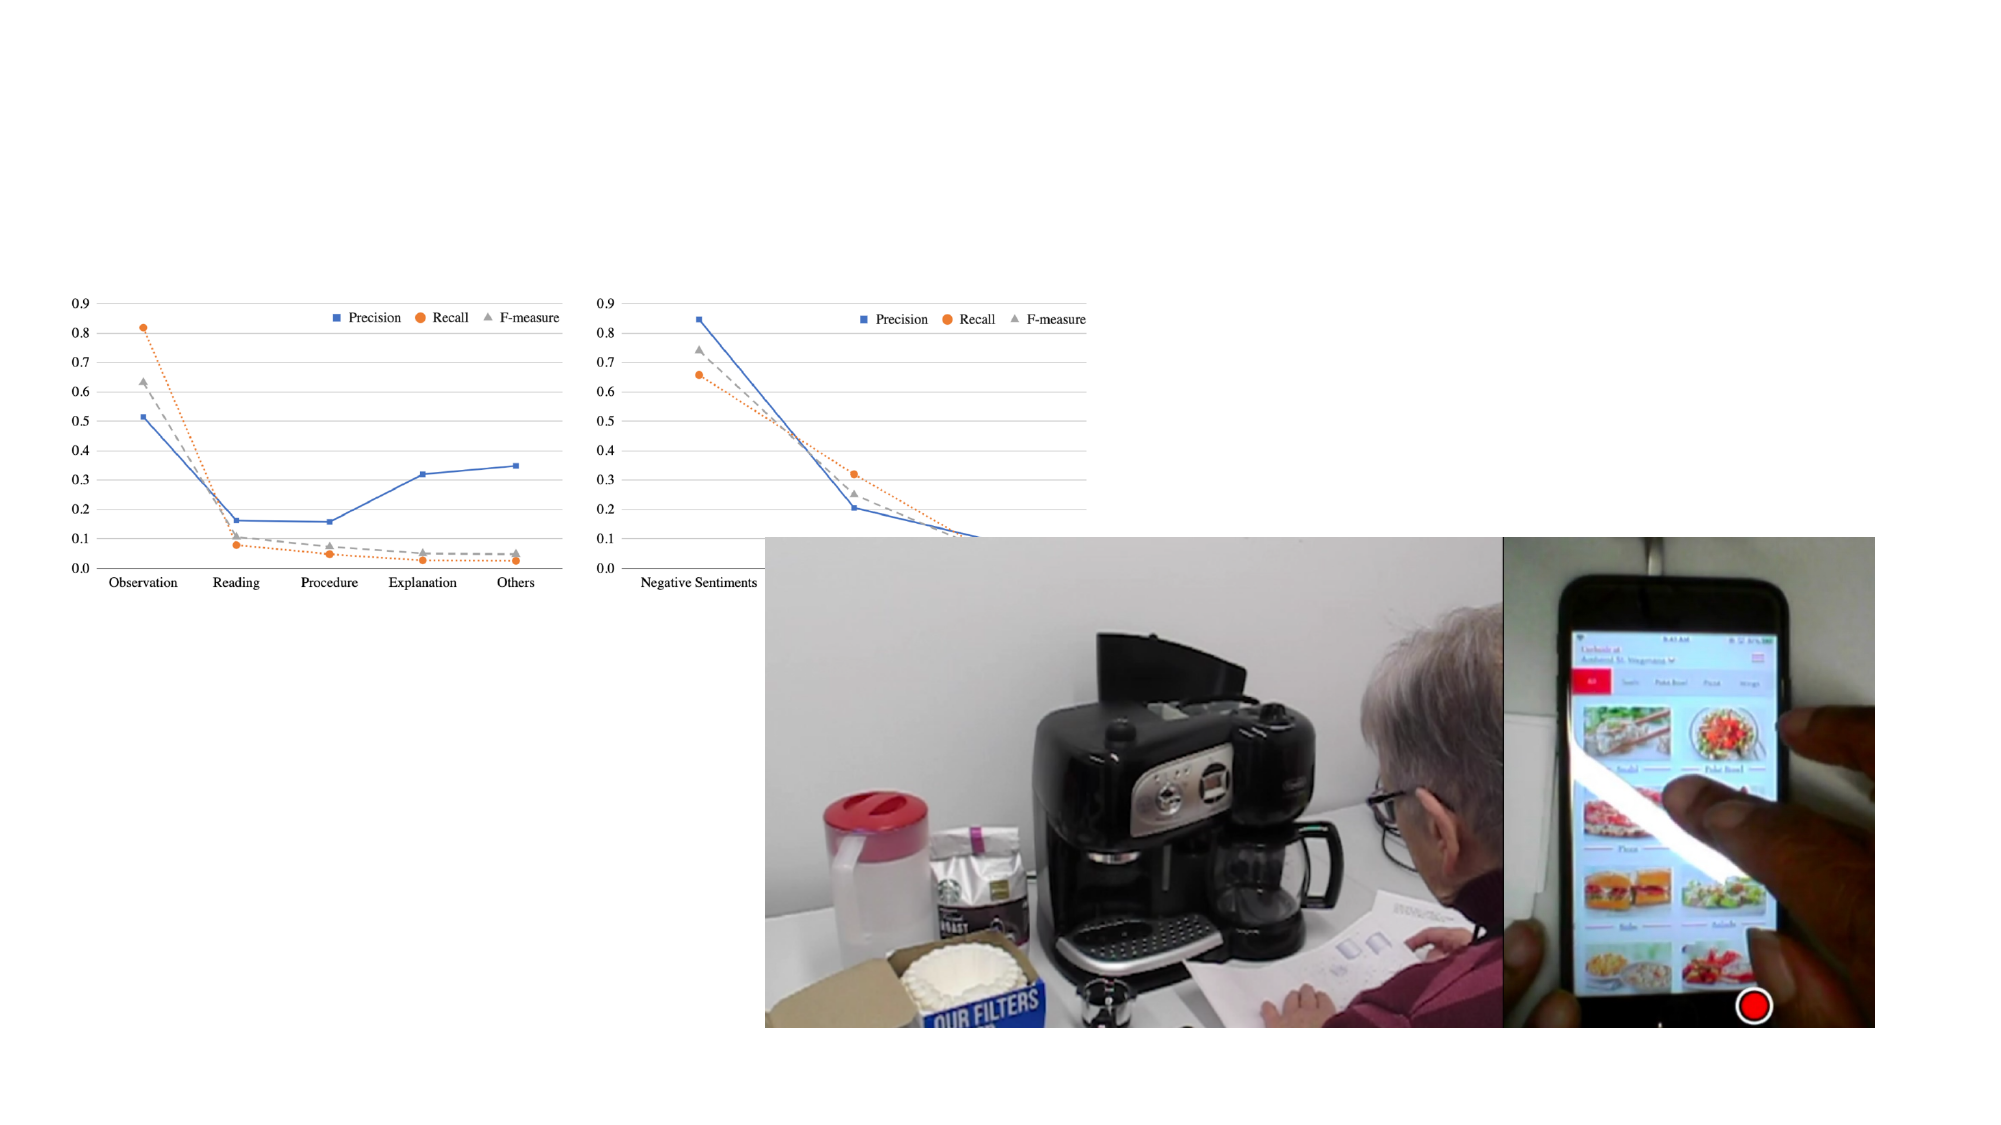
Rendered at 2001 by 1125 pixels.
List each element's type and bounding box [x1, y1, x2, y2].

picture [52, 280, 1875, 1028]
